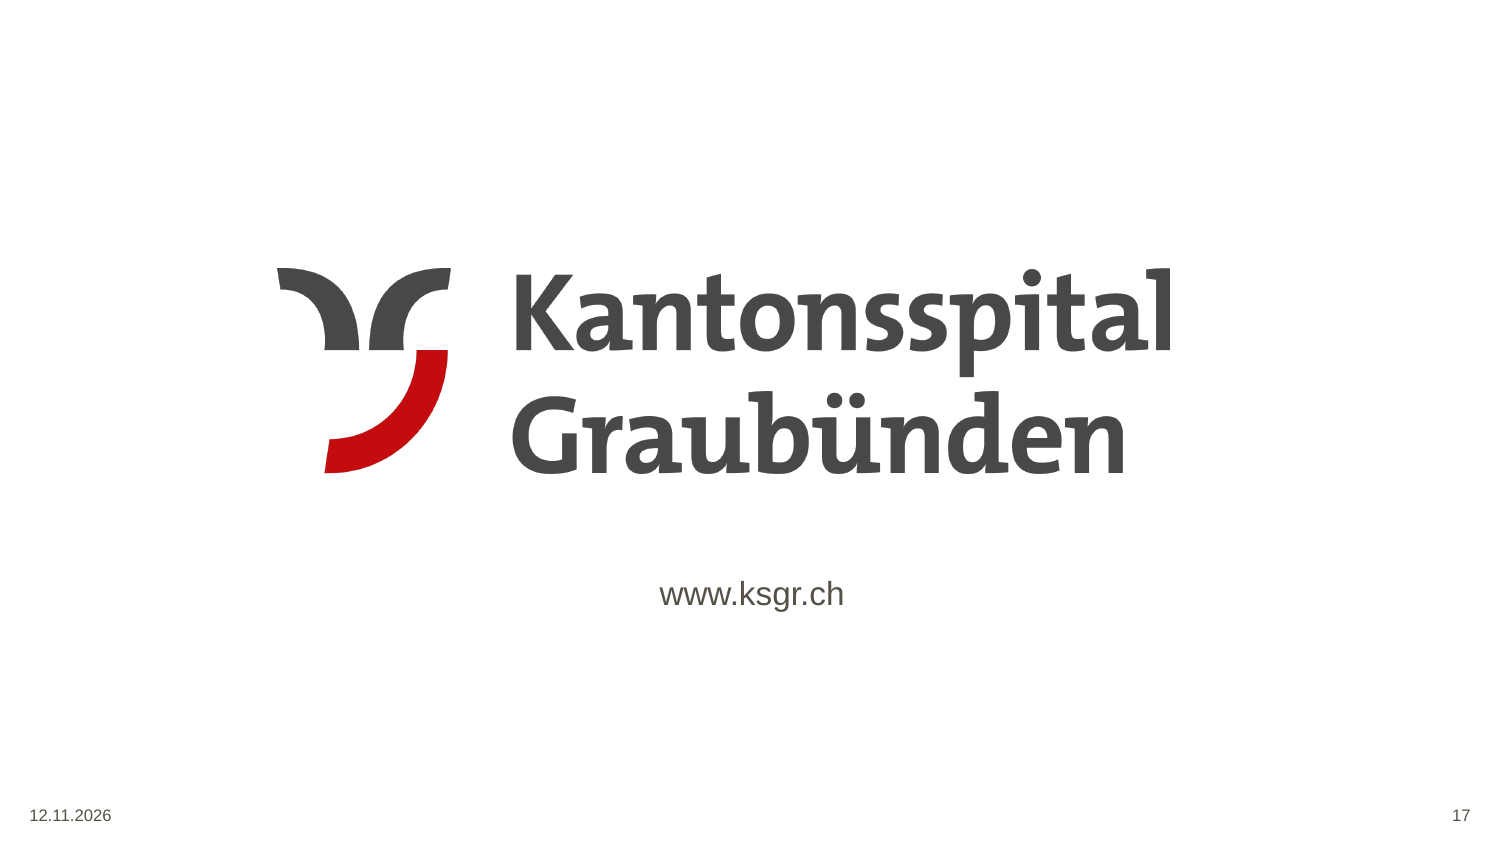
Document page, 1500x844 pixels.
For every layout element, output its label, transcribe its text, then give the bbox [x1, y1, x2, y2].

slide_number 17 [1316, 799, 1471, 830]
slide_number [29, 799, 296, 830]
picture [277, 268, 1170, 474]
